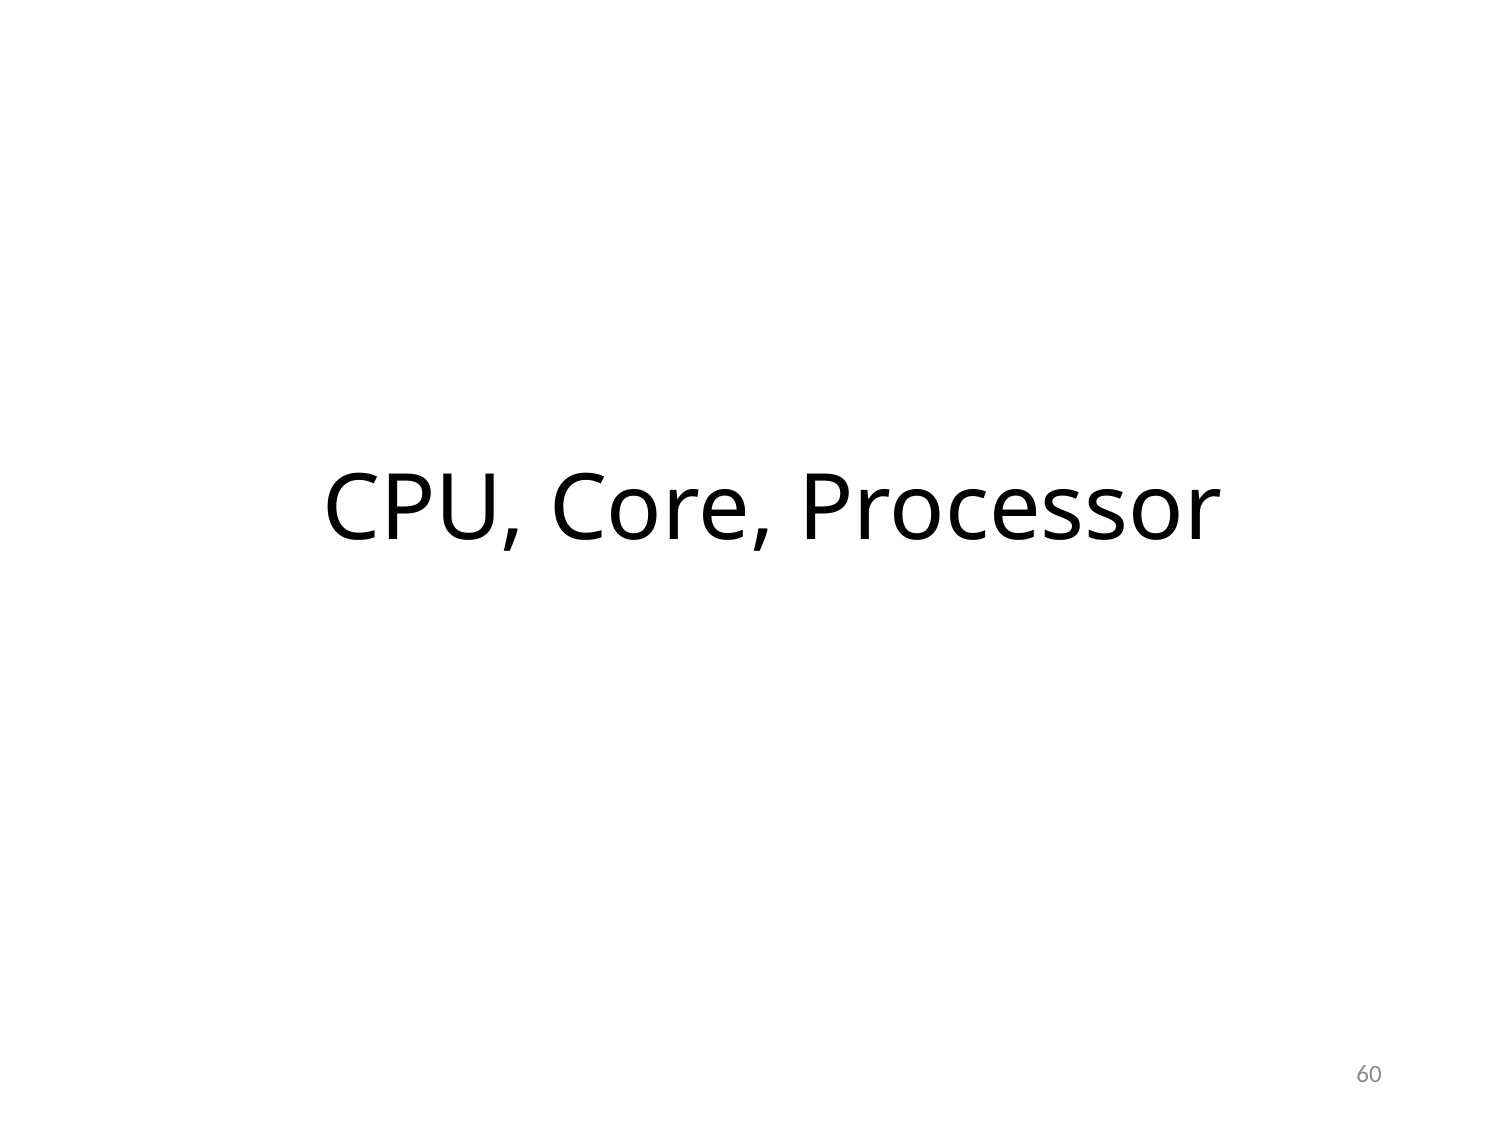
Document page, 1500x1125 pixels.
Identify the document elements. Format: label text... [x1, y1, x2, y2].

title CPU, Core, Processor [125, 401, 1420, 619]
slide_number 60 [1059, 1042, 1397, 1103]
